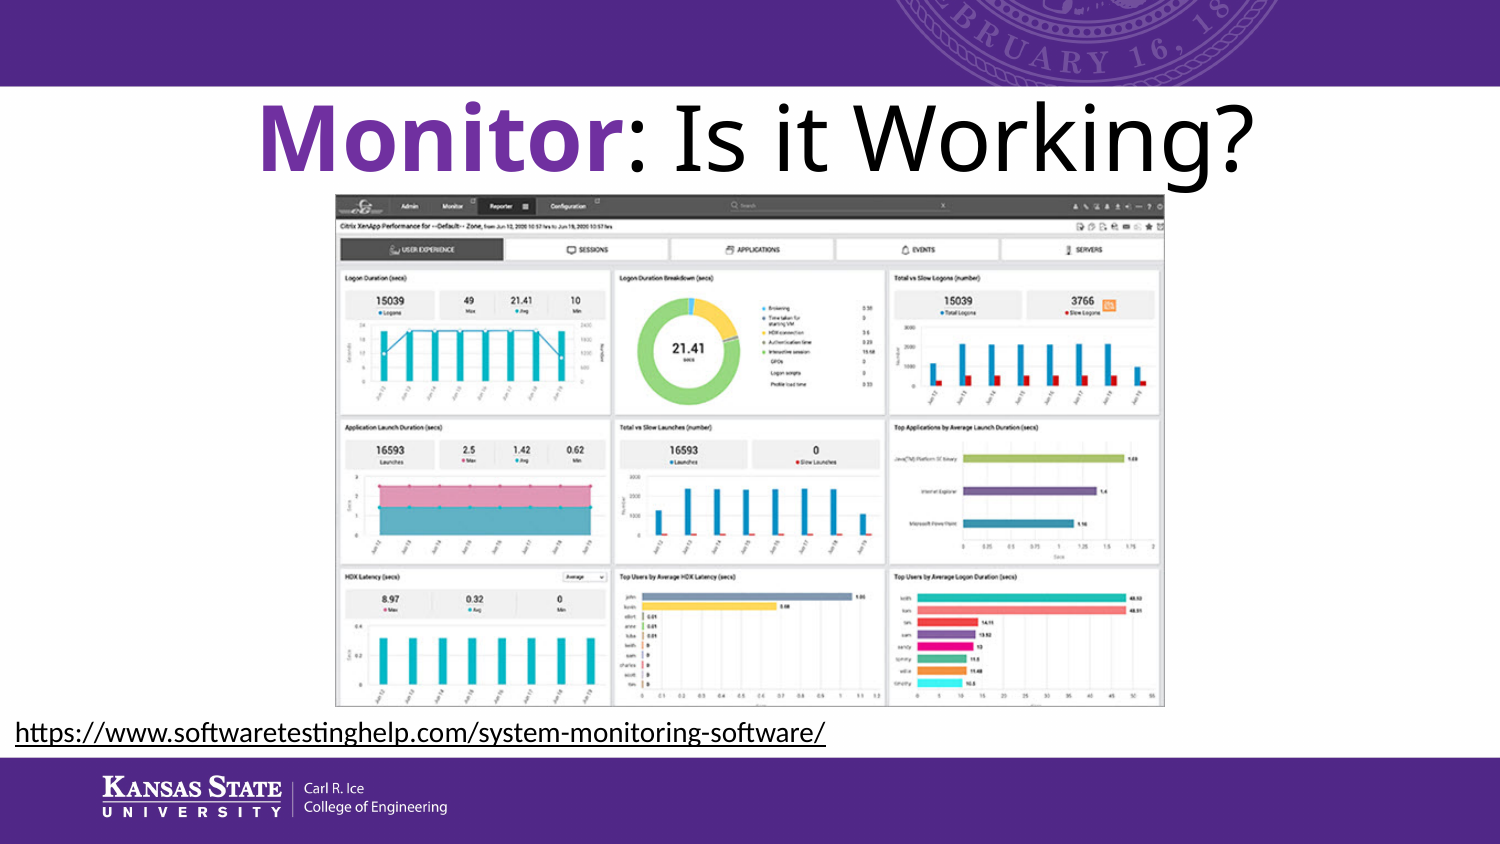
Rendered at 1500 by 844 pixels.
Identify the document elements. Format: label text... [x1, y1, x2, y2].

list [335, 194, 1165, 707]
text_box https://www.softwaretestinghelp.com/system-monitoring-software/ [0, 706, 918, 756]
title Monitor: Is it Working? [86, 95, 1425, 175]
picture [0, 0, 1500, 844]
